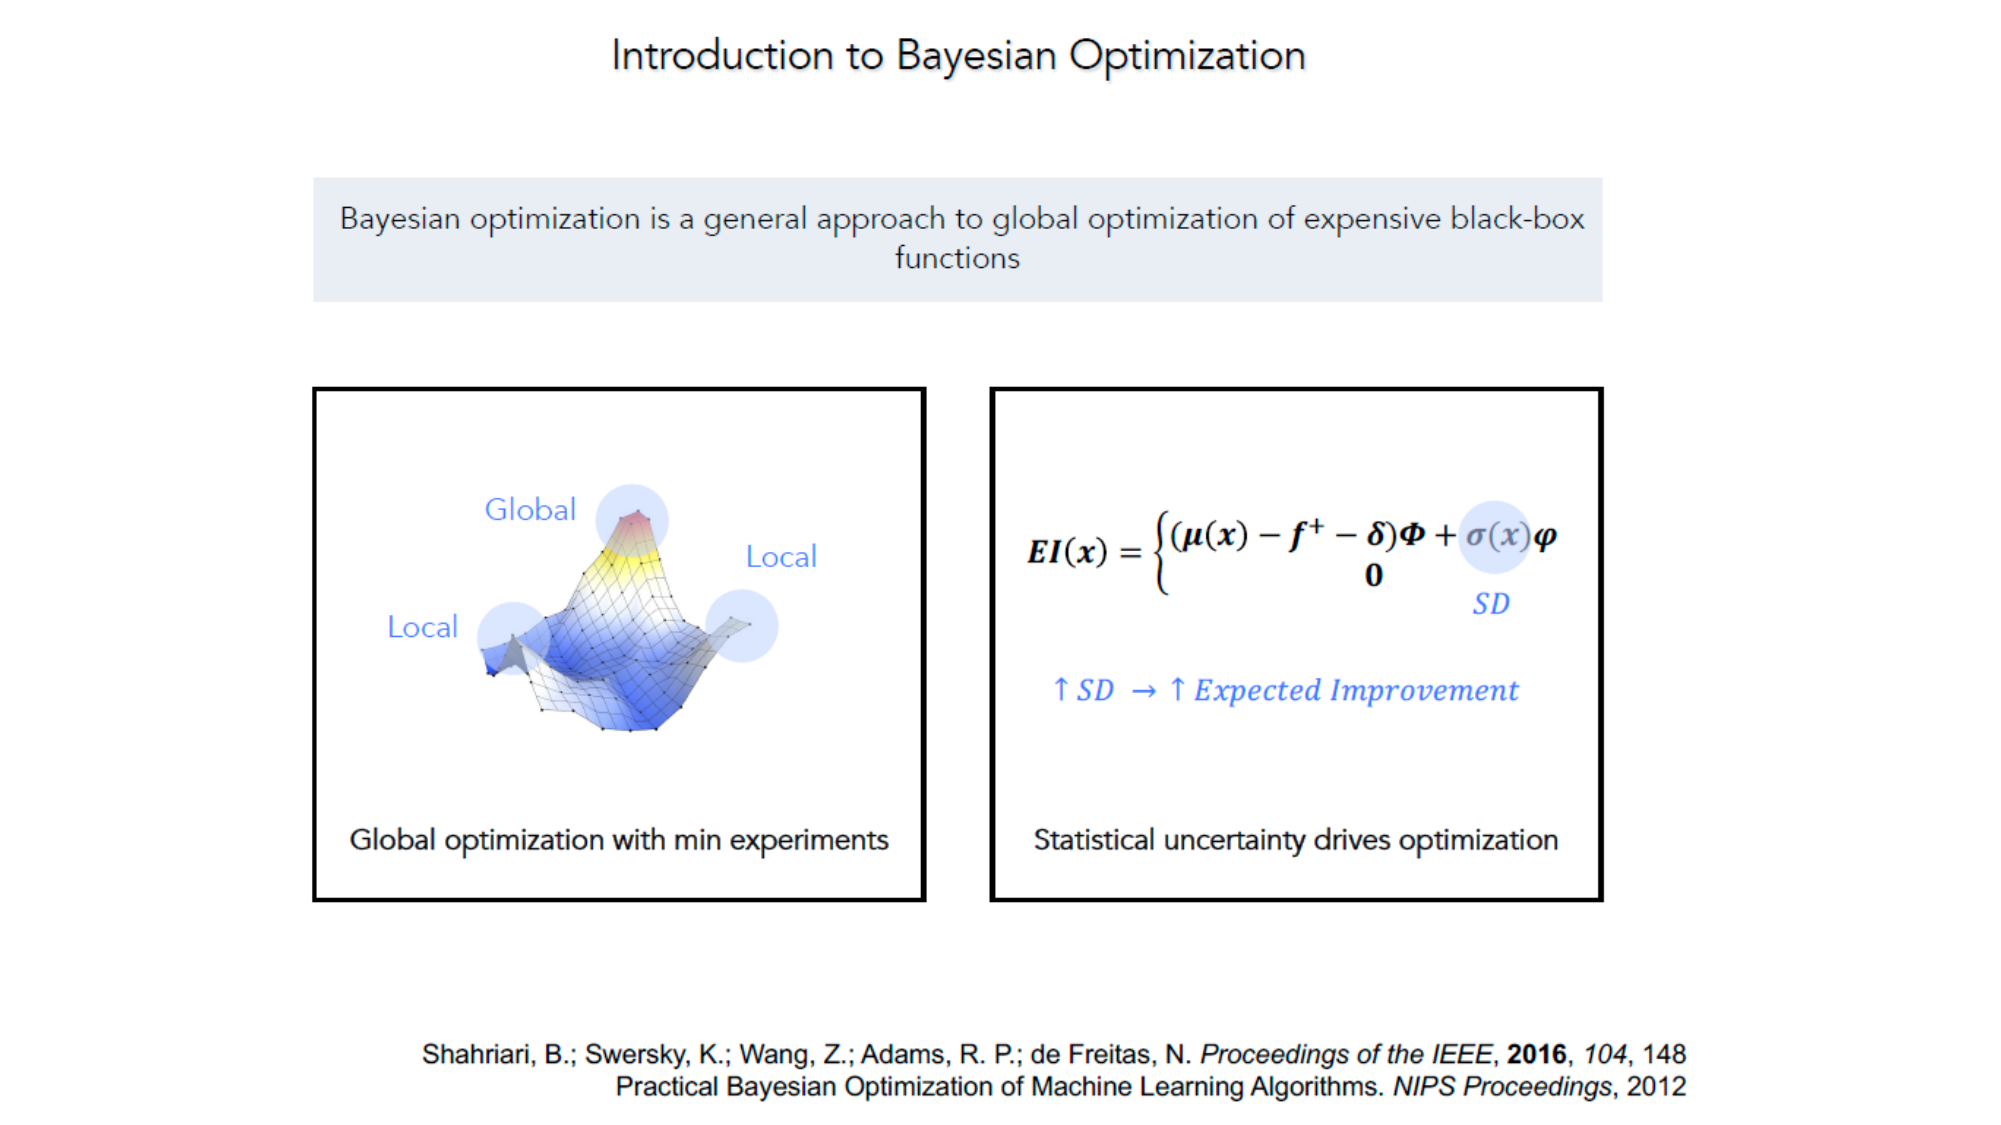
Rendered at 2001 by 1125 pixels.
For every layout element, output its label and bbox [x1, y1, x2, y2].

picture [269, 0, 1731, 1125]
